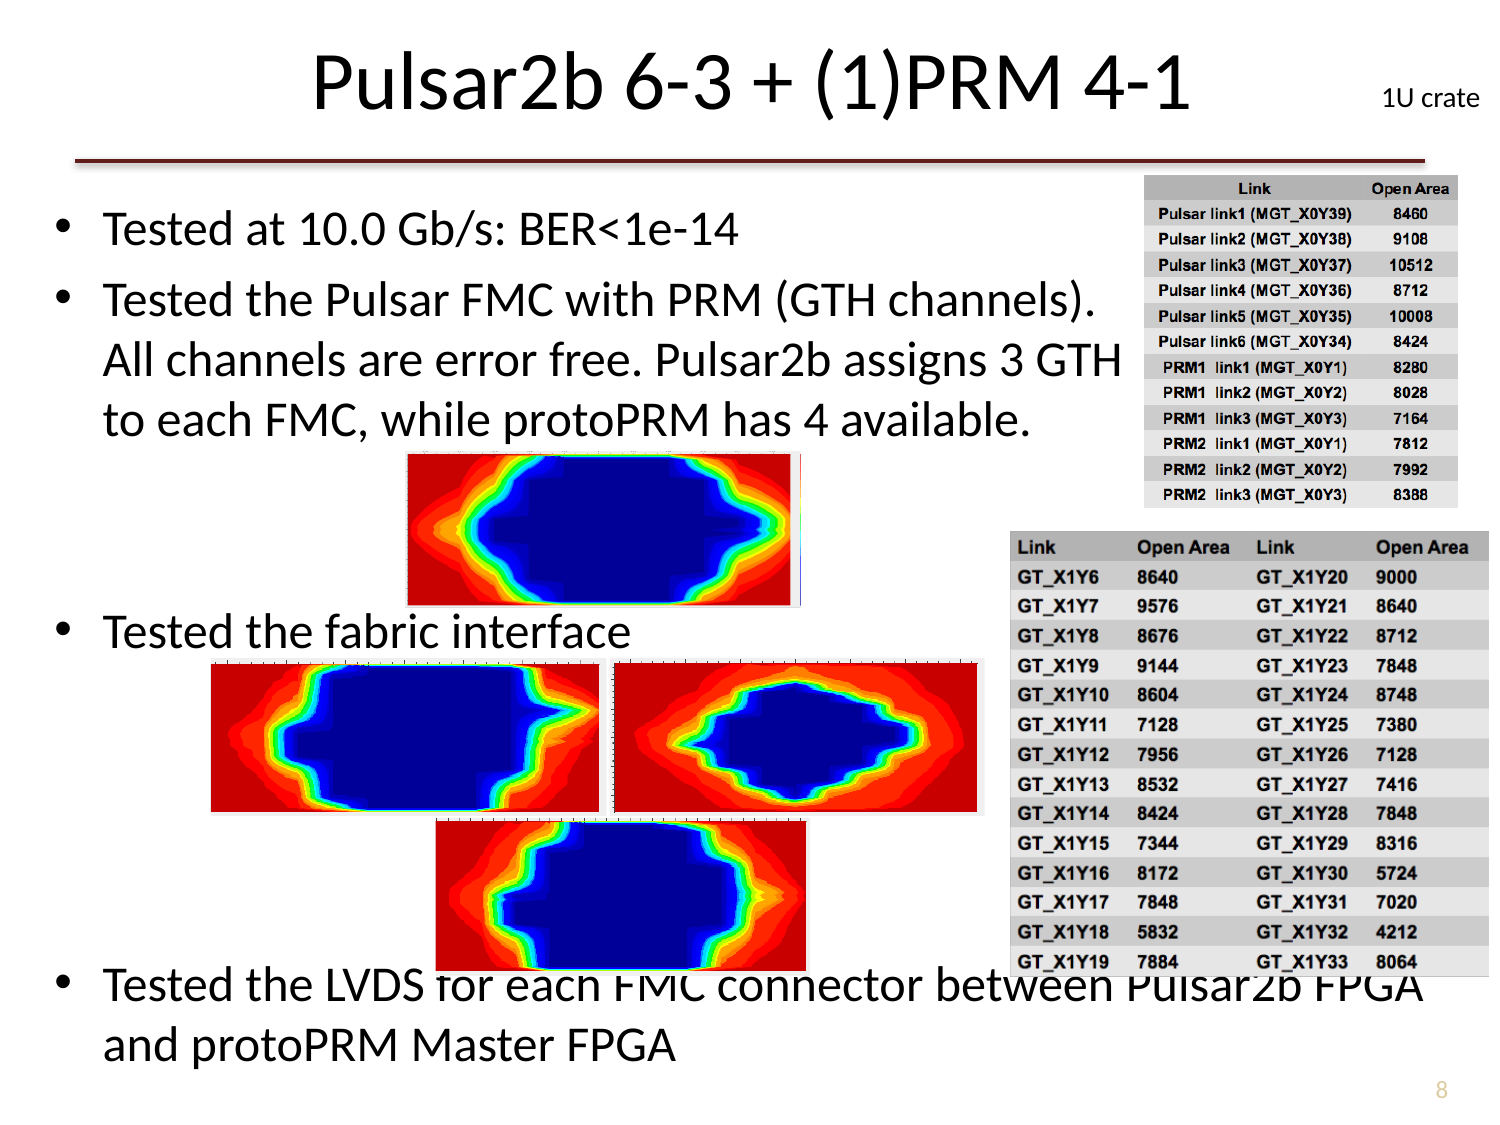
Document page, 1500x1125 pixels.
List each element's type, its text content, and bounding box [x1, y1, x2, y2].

picture [404, 451, 801, 610]
picture [435, 817, 811, 976]
text_box 1U crate [1373, 71, 1489, 121]
picture [1144, 172, 1460, 513]
picture [609, 657, 985, 816]
title Pulsar2b 6-3 + (1)PRM 4-1 [49, 0, 1457, 153]
list Tested at 10.0 Gb/s: BER<1e-14 Tested the Pulsar FMC with PRM (GTH channels). All channels are error free. Pulsar2b assigns 3 GTH to each FMC, while protoPRM has 4 available. Tested the fabric interface Tested the LVDS for each FMC connector between Pulsar2b FPGA and protoPRM Master FPGA [46, 187, 1454, 1120]
picture [1006, 528, 1489, 985]
picture [210, 658, 607, 816]
slide_number 8 [1206, 1066, 1457, 1112]
